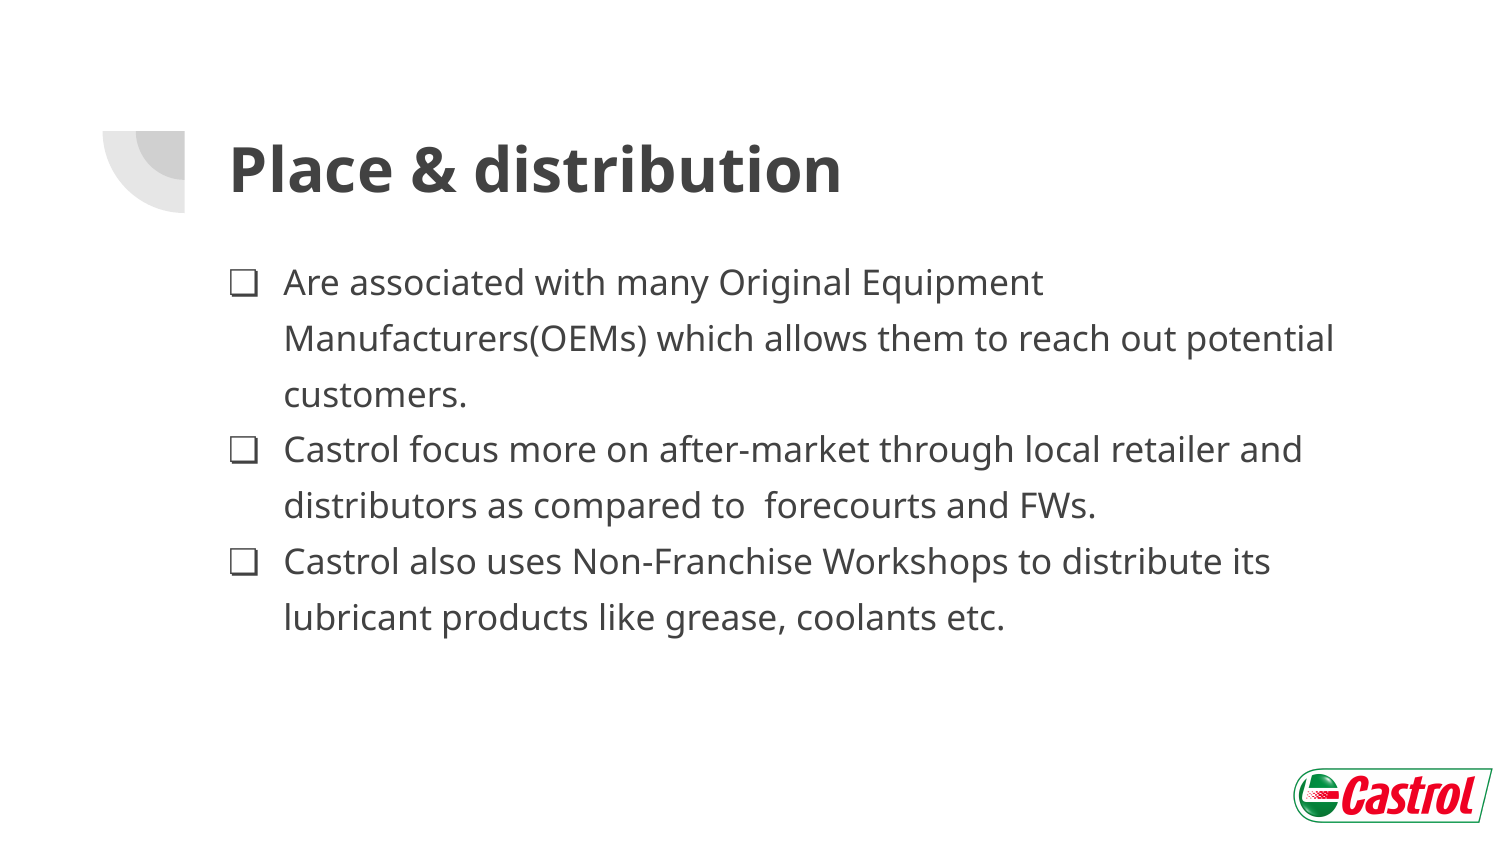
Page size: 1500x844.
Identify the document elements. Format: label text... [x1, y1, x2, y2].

picture [1273, 733, 1500, 844]
list Are associated with many Original Equipment Manufacturers(OEMs) which allows them to reach out potential customers. Castrol focus more on after-market through local retailer and distributors as compared to forecourts and FWs. Castrol also uses Non-Franchise Workshops to distribute its lubricant products like grease, coolants etc. [193, 235, 1388, 690]
title Place & distribution [213, 110, 1368, 235]
